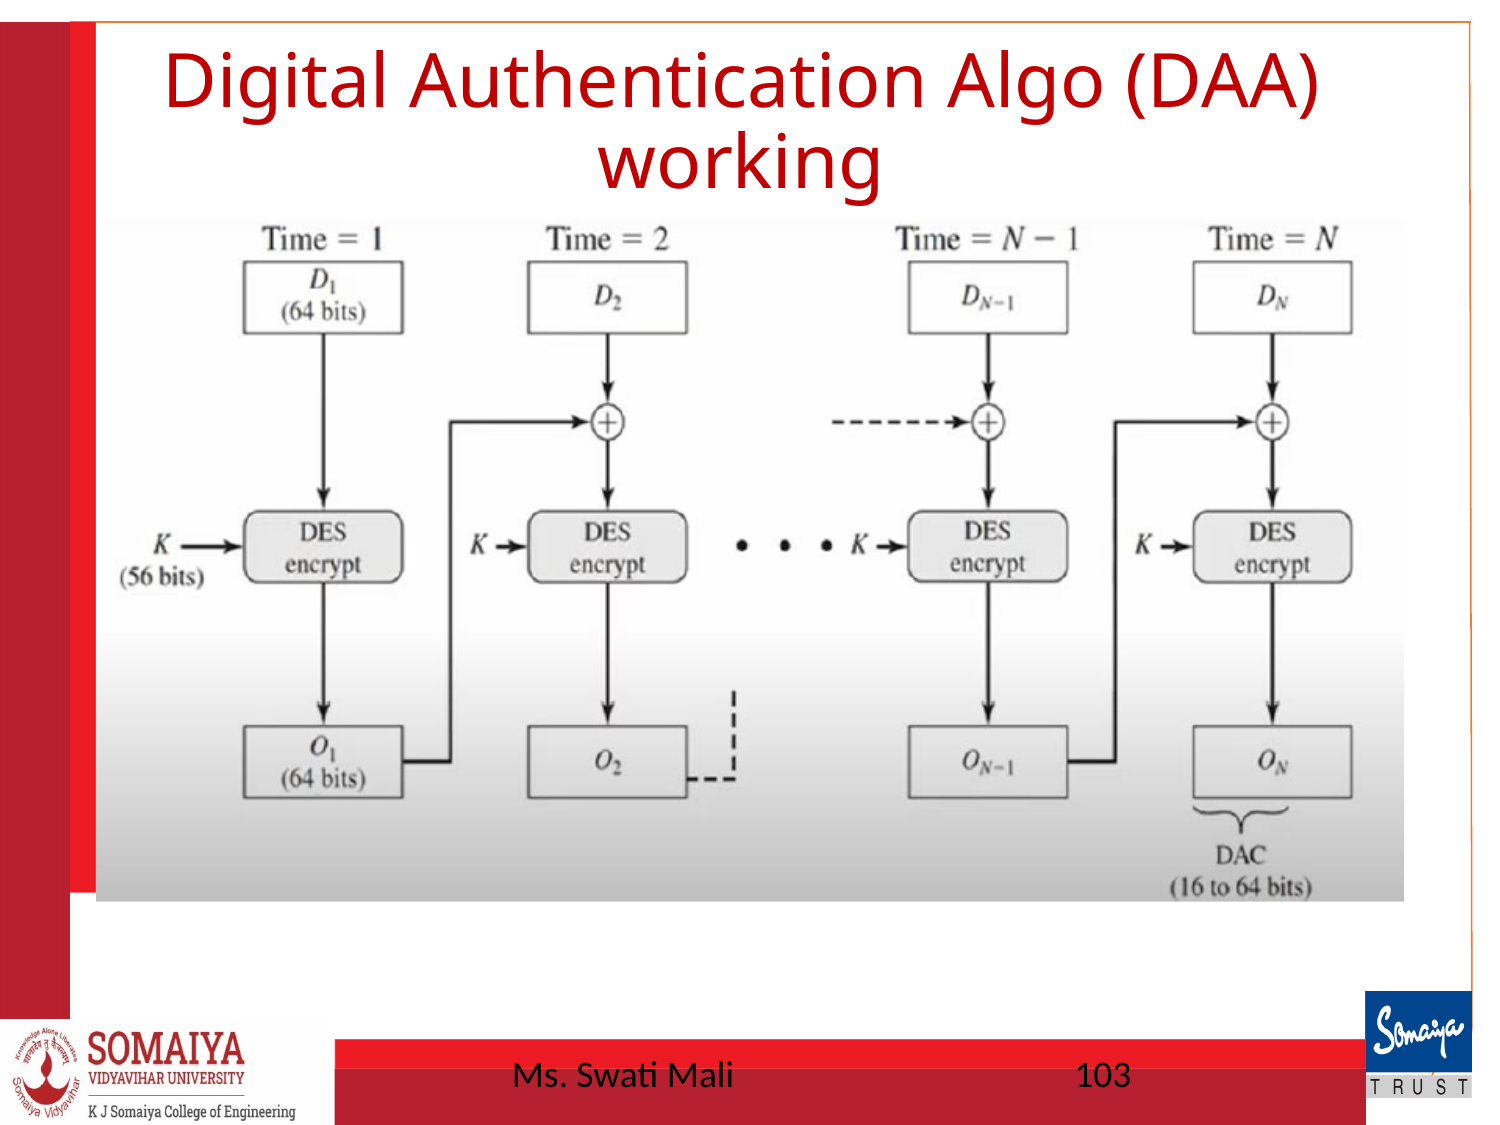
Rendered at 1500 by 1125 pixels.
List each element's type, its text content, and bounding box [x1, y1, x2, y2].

footer Ms. Swati Mali [496, 1042, 1004, 1103]
title Digital Authentication Algo (DAA) working [134, 35, 1349, 179]
picture [335, 1040, 1365, 1125]
slide_number 103 [1059, 1042, 1397, 1103]
picture [1365, 991, 1472, 1098]
picture [0, 22, 1405, 1125]
